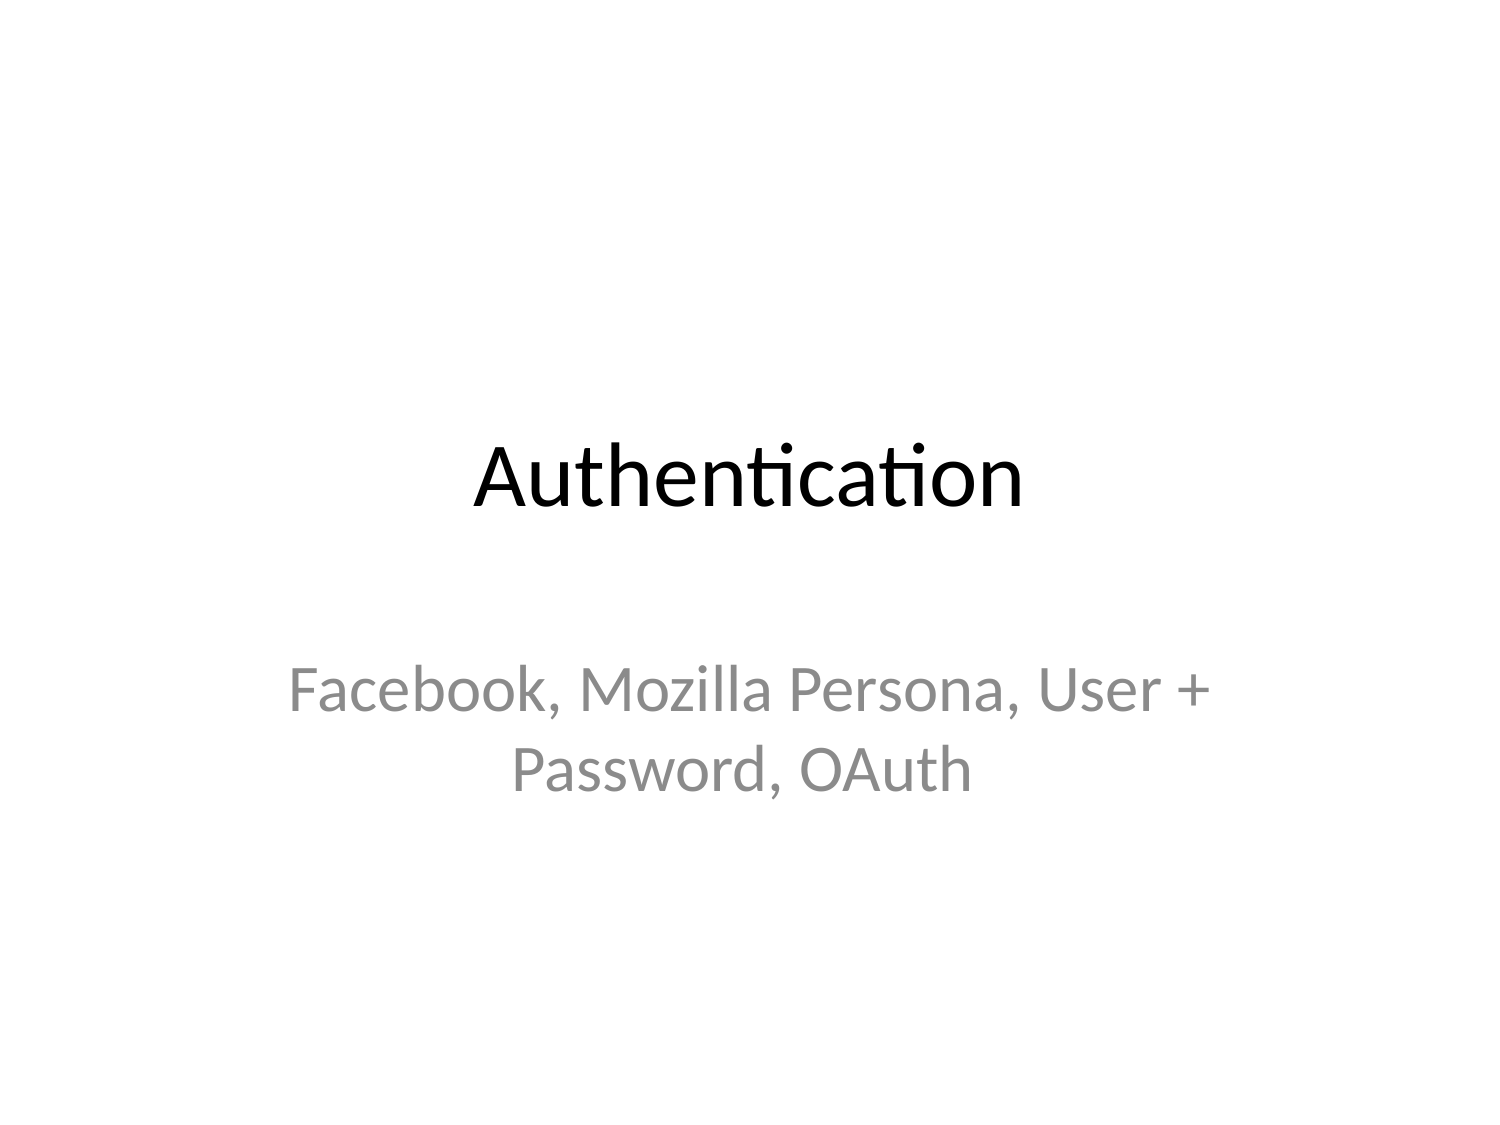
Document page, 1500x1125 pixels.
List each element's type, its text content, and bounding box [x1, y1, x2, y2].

title Authentication [112, 349, 1388, 591]
subtitle Facebook, Mozilla Persona, User + Password, OAuth [225, 637, 1275, 925]
